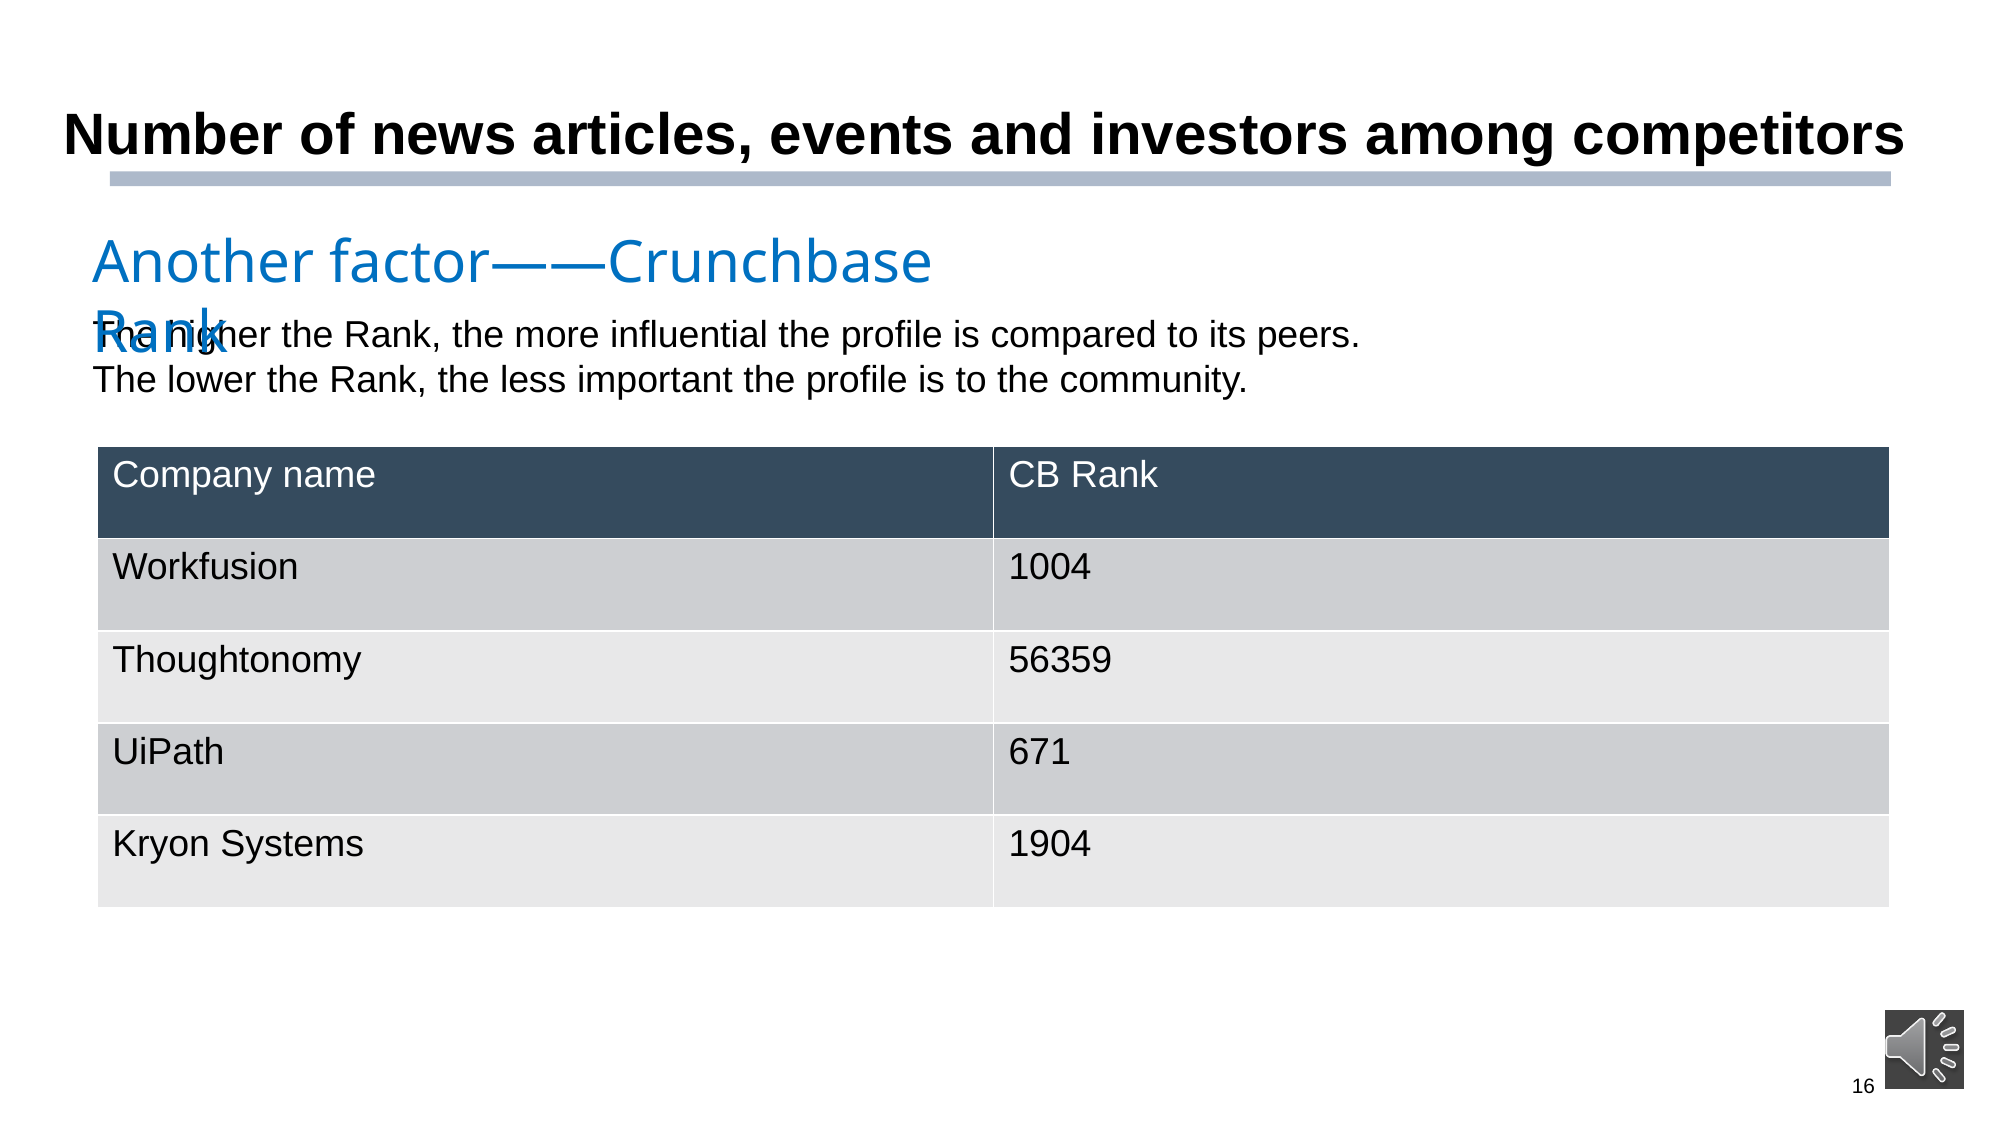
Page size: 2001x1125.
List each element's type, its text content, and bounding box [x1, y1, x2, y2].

table_cell 56359 [994, 632, 1889, 722]
title Number of news articles, events and investors among competitors [48, 6, 1952, 175]
text_box The higher the Rank, the more influential the profile is compared to its peers. The lower the Rank, the less important the profile is to the community. [77, 302, 1966, 408]
table_header CB Rank [994, 447, 1889, 538]
table_cell 1904 [994, 816, 1889, 907]
table_cell Kryon Systems [98, 816, 993, 907]
table_header Company name [98, 447, 993, 538]
table_cell UiPath [98, 724, 993, 814]
picture [1884, 1009, 1965, 1090]
table_cell 1004 [994, 539, 1889, 630]
text_box Another factor——Crunchbase Rank [77, 217, 1040, 372]
table_cell Thoughtonomy [98, 632, 993, 722]
table_cell Workfusion [98, 539, 993, 630]
slide_number 16 [1412, 1068, 1890, 1103]
table_cell 671 [994, 724, 1889, 814]
